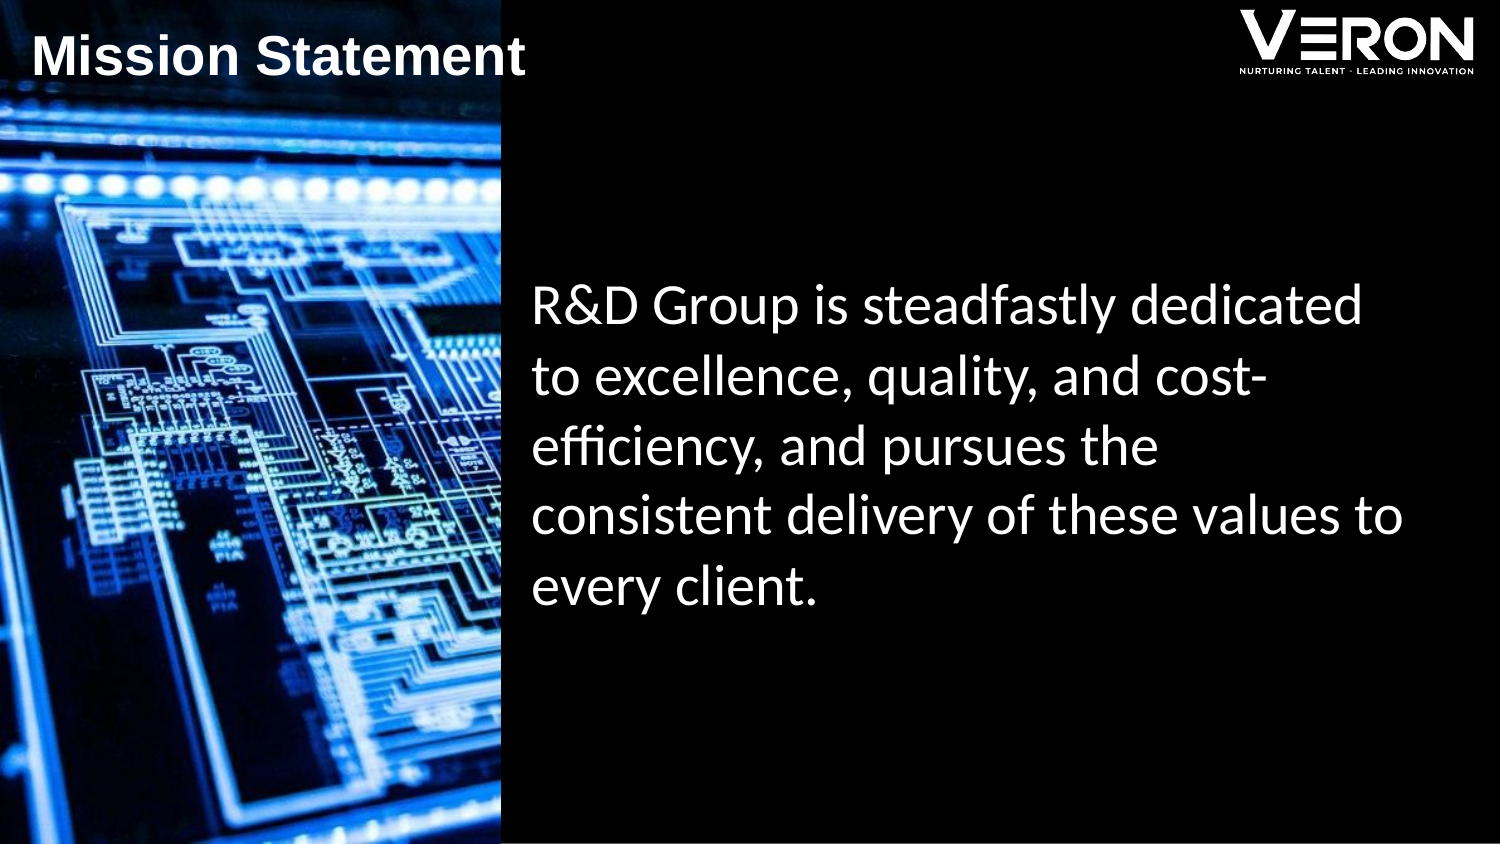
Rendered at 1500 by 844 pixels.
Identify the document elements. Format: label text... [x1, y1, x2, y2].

picture [1237, 9, 1476, 75]
picture [0, 0, 501, 844]
title Mission Statement [502, 0, 1338, 160]
list R&D Group is steadfastly dedicated to excellence, quality, and cost-efficiency, and pursues the consistent delivery of these values to every client. [529, 254, 1414, 742]
